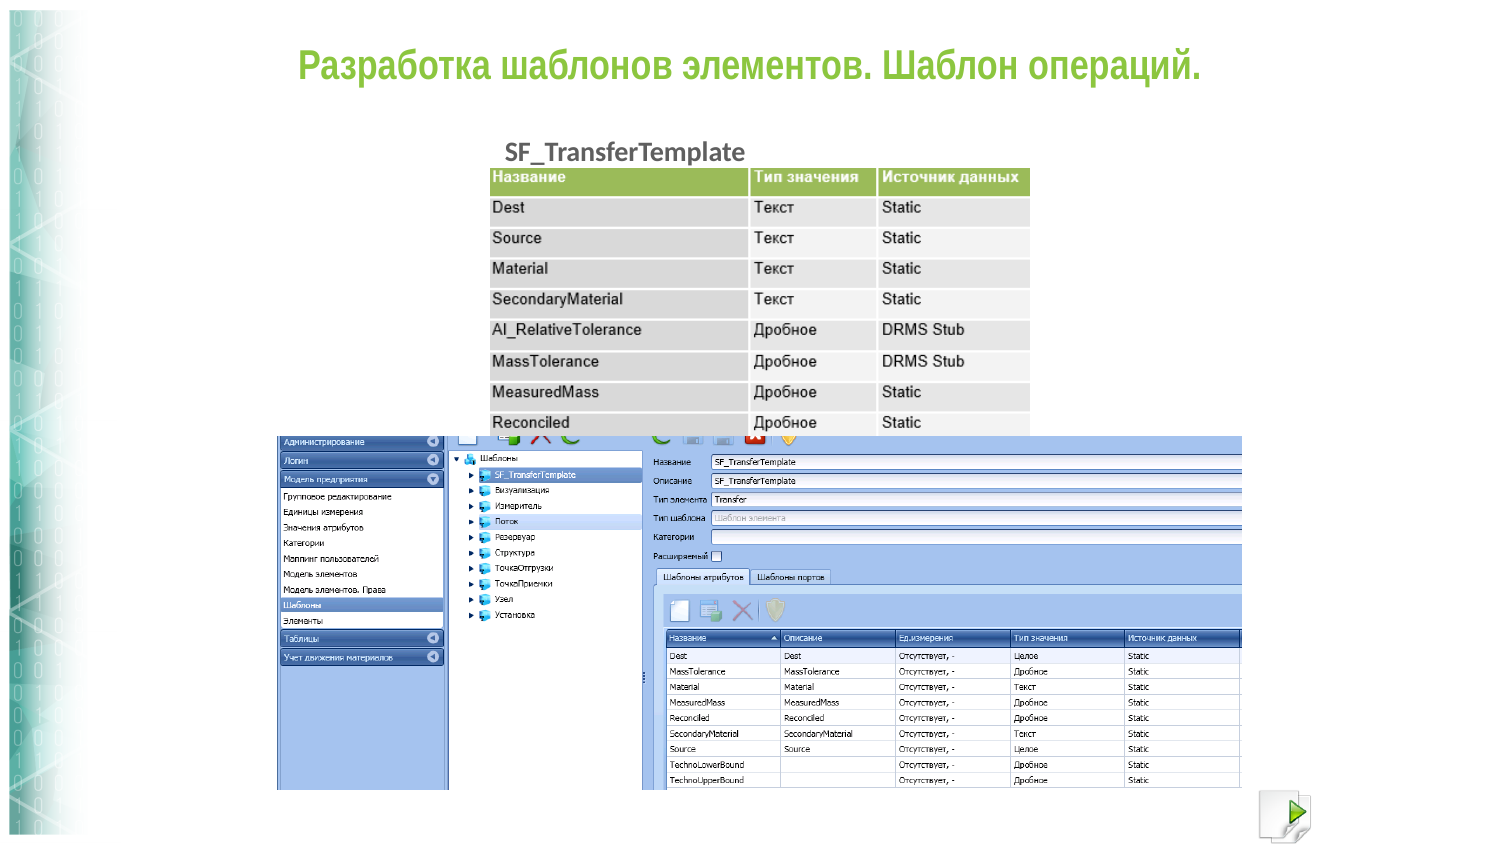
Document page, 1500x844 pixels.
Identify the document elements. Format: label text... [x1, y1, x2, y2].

text_box SF_TransferTemplate [490, 126, 1030, 167]
picture [0, 0, 1500, 844]
title Разработка шаблонов элементов. Шаблон операций. [187, 0, 1313, 127]
